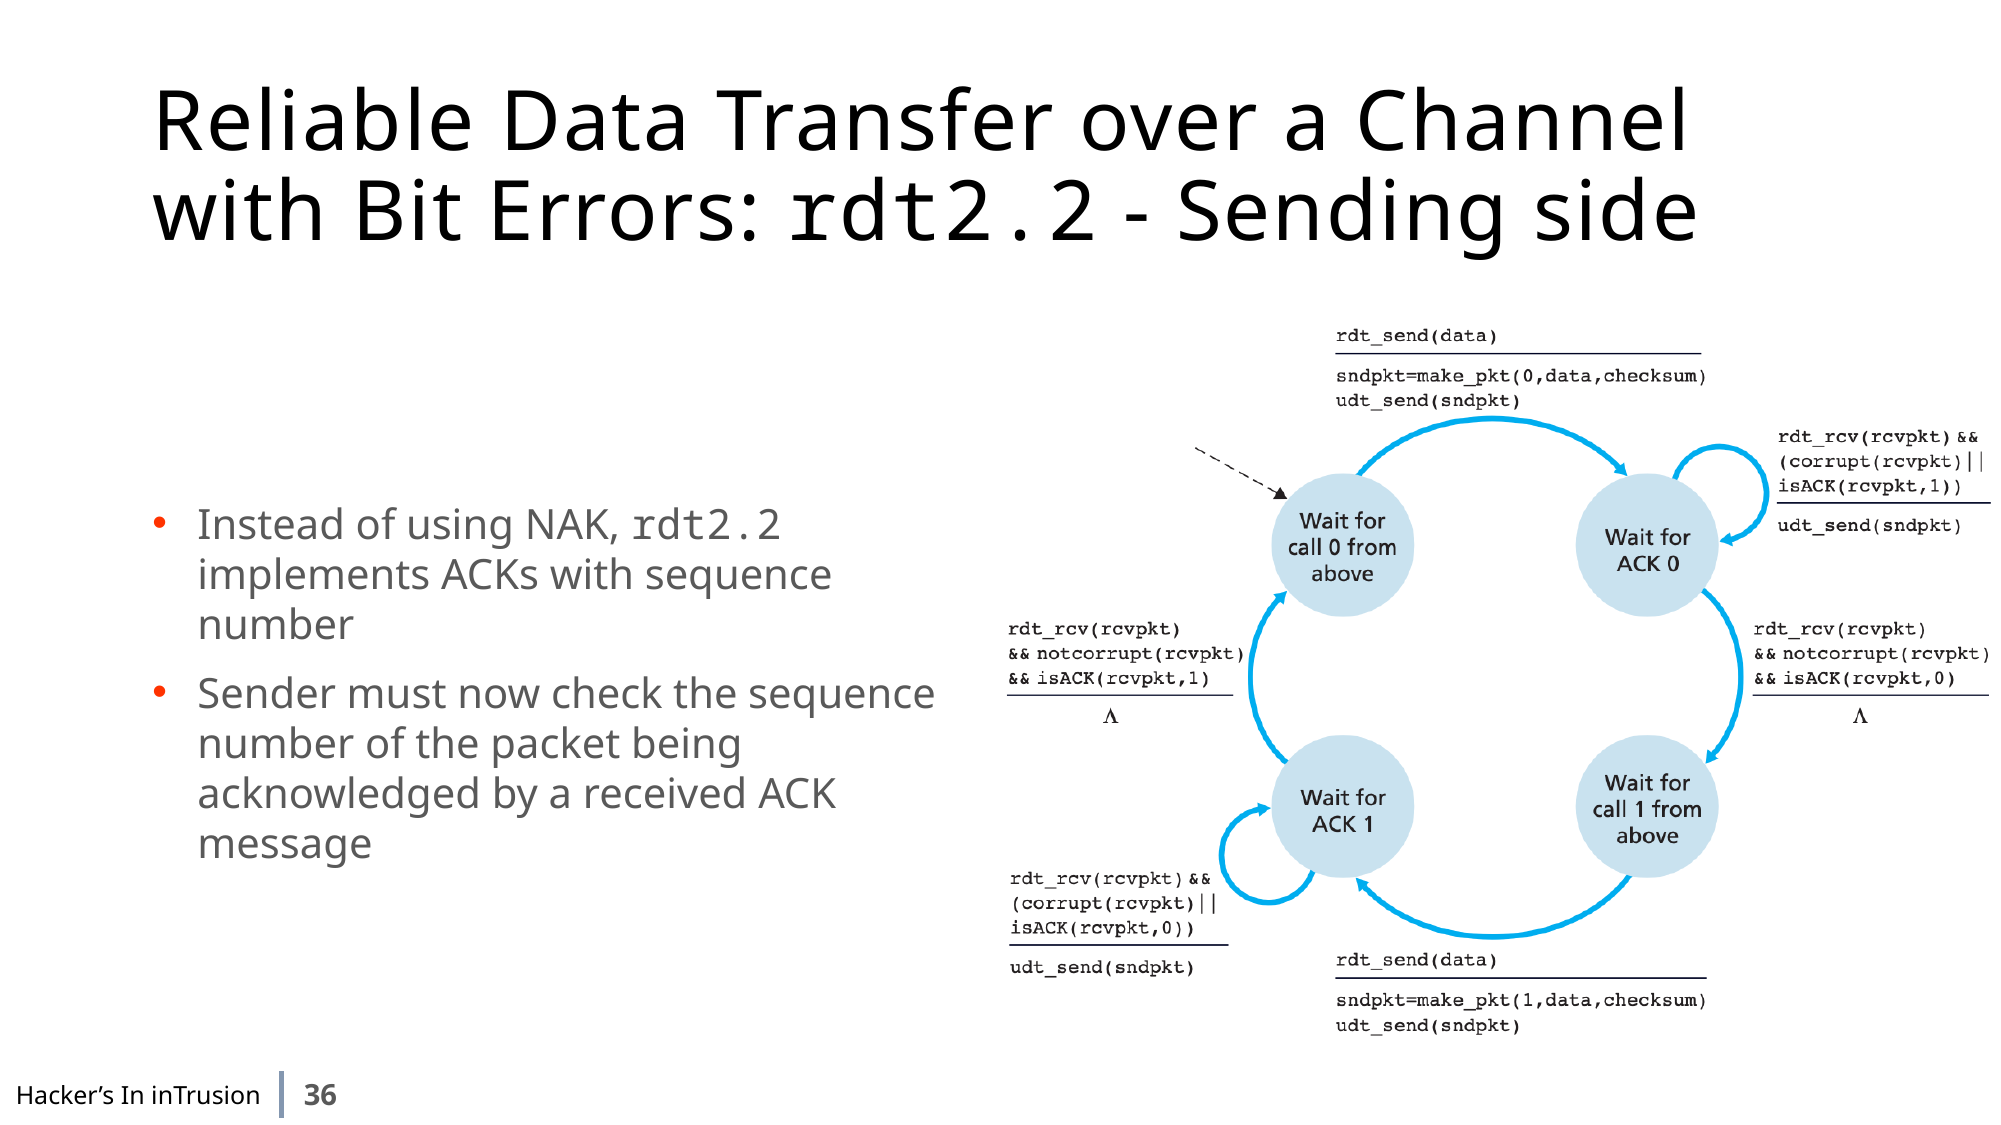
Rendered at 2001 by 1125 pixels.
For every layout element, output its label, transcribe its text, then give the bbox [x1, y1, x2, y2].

title Reliable Data Transfer over a Channel with Bit Errors: rdt2.2 - Sending side [137, 59, 1863, 278]
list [987, 299, 2000, 1048]
list Instead of using NAK, rdt2.2 implements ACKs with sequence number Sender must now check the sequence number of the packet being acknowledged by a received ACK message [137, 299, 988, 1065]
